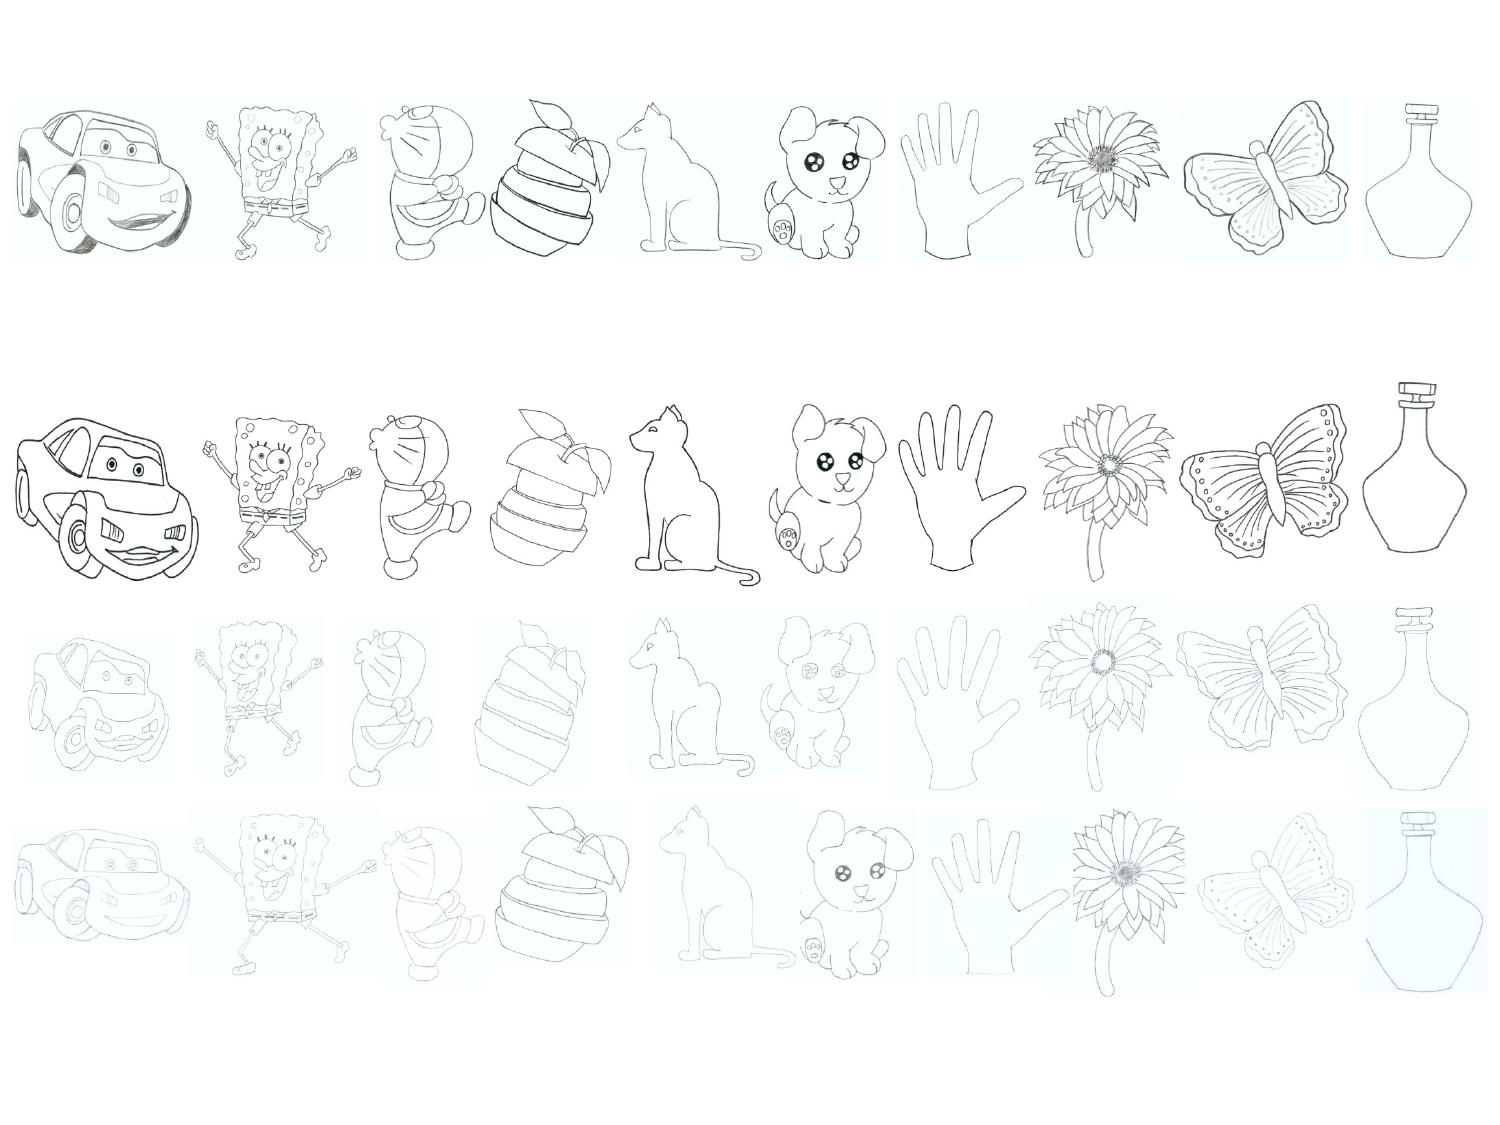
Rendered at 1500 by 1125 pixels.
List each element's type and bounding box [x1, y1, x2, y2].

picture [1363, 101, 1476, 262]
picture [894, 400, 1028, 574]
picture [653, 798, 917, 982]
picture [765, 400, 888, 576]
picture [624, 400, 763, 588]
picture [12, 101, 363, 262]
picture [887, 595, 1476, 798]
picture [24, 631, 176, 778]
picture [1180, 96, 1351, 262]
picture [341, 621, 439, 788]
picture [627, 612, 878, 778]
picture [1355, 374, 1476, 560]
picture [473, 615, 588, 788]
picture [10, 802, 632, 988]
picture [193, 615, 326, 778]
picture [374, 96, 888, 262]
picture [1037, 399, 1351, 583]
picture [899, 96, 1176, 262]
picture [487, 407, 614, 569]
picture [924, 801, 1488, 1001]
picture [12, 412, 476, 588]
